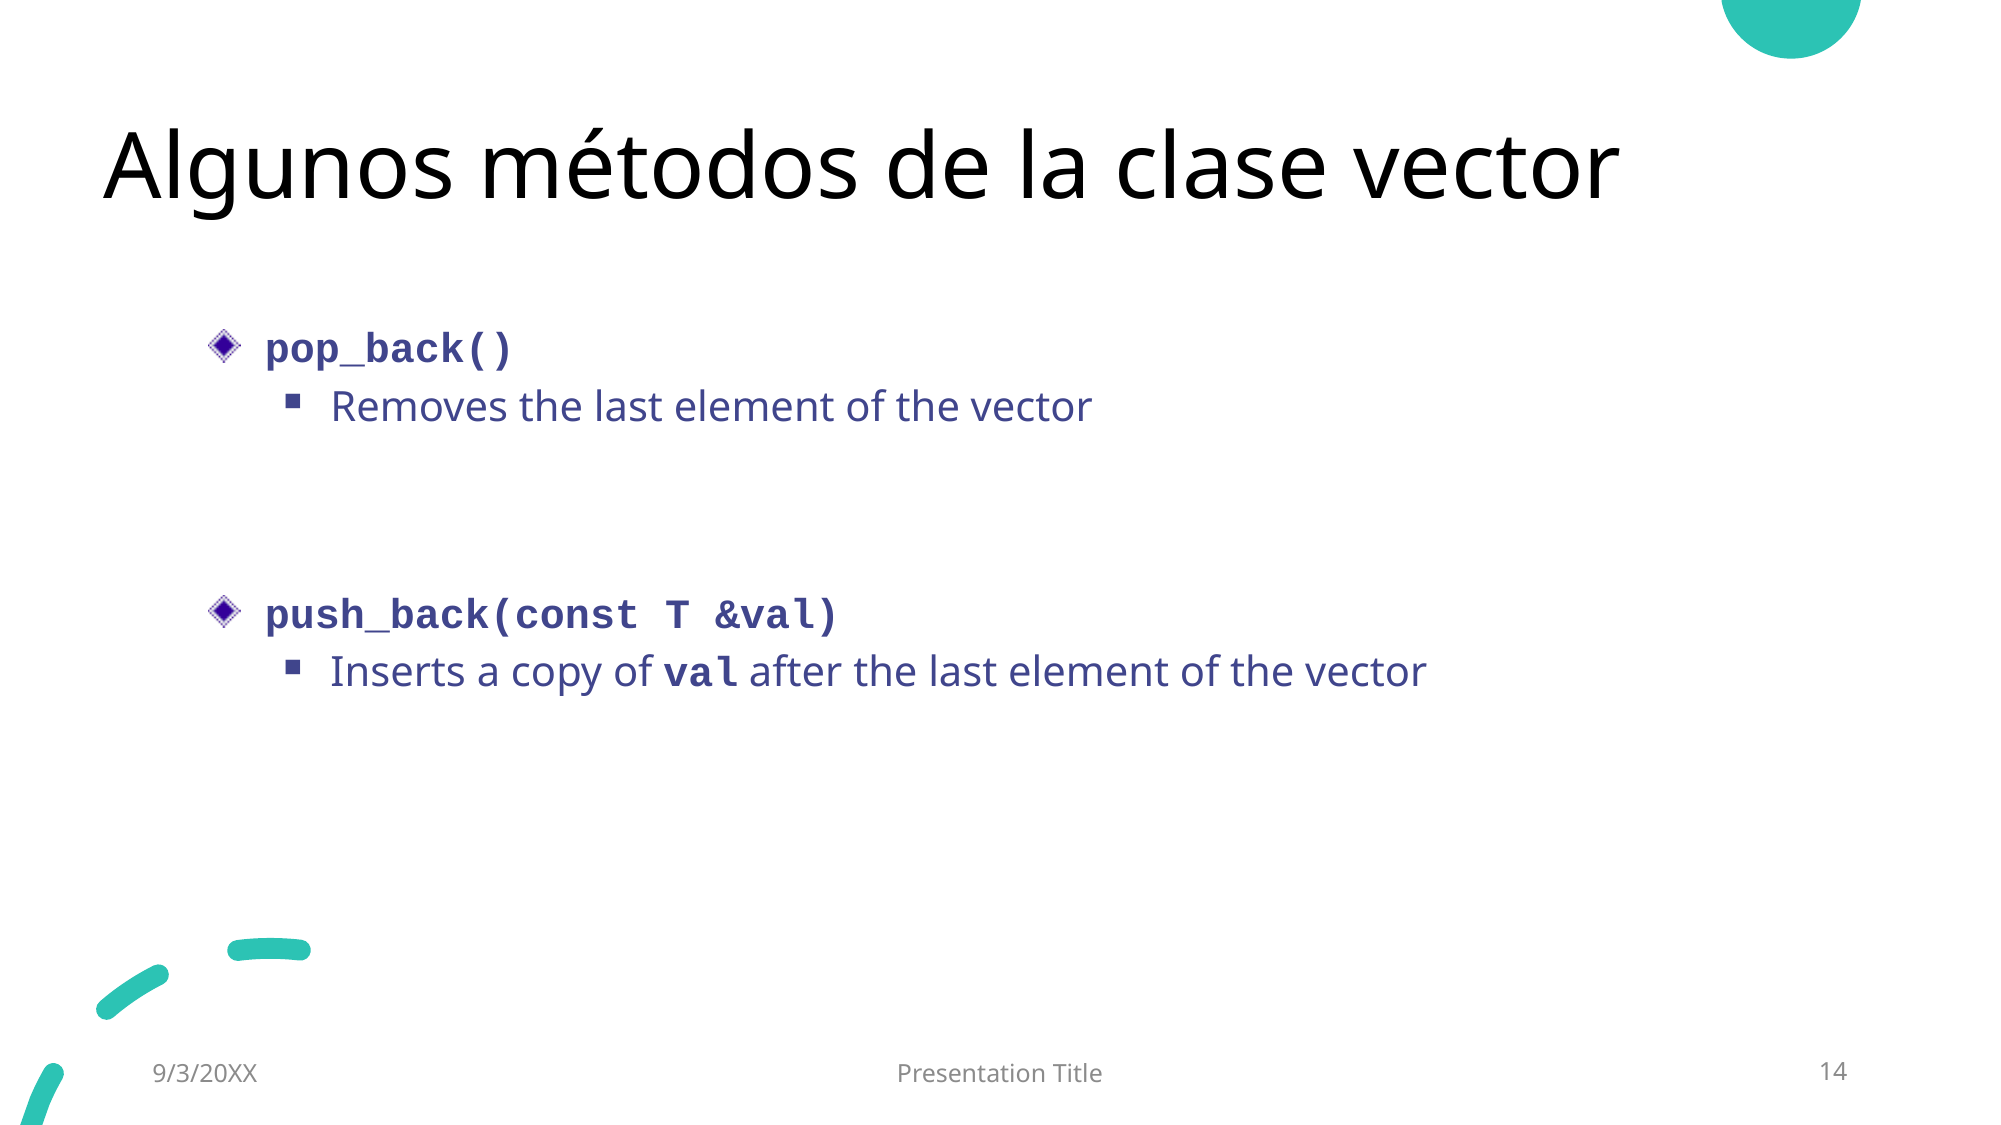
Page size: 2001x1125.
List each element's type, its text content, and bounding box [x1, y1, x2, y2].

footer Presentation Title [662, 1042, 1338, 1103]
title Algunos métodos de la clase vector [88, 59, 1814, 278]
list pop_back() Removes the last element of the vector push_back(const T &val) Inserts a copy of val after the last element of the vector [193, 313, 1806, 947]
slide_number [137, 1042, 588, 1103]
picture [208, 329, 241, 363]
slide_number 14 [1412, 1042, 1863, 1103]
picture [208, 595, 241, 628]
